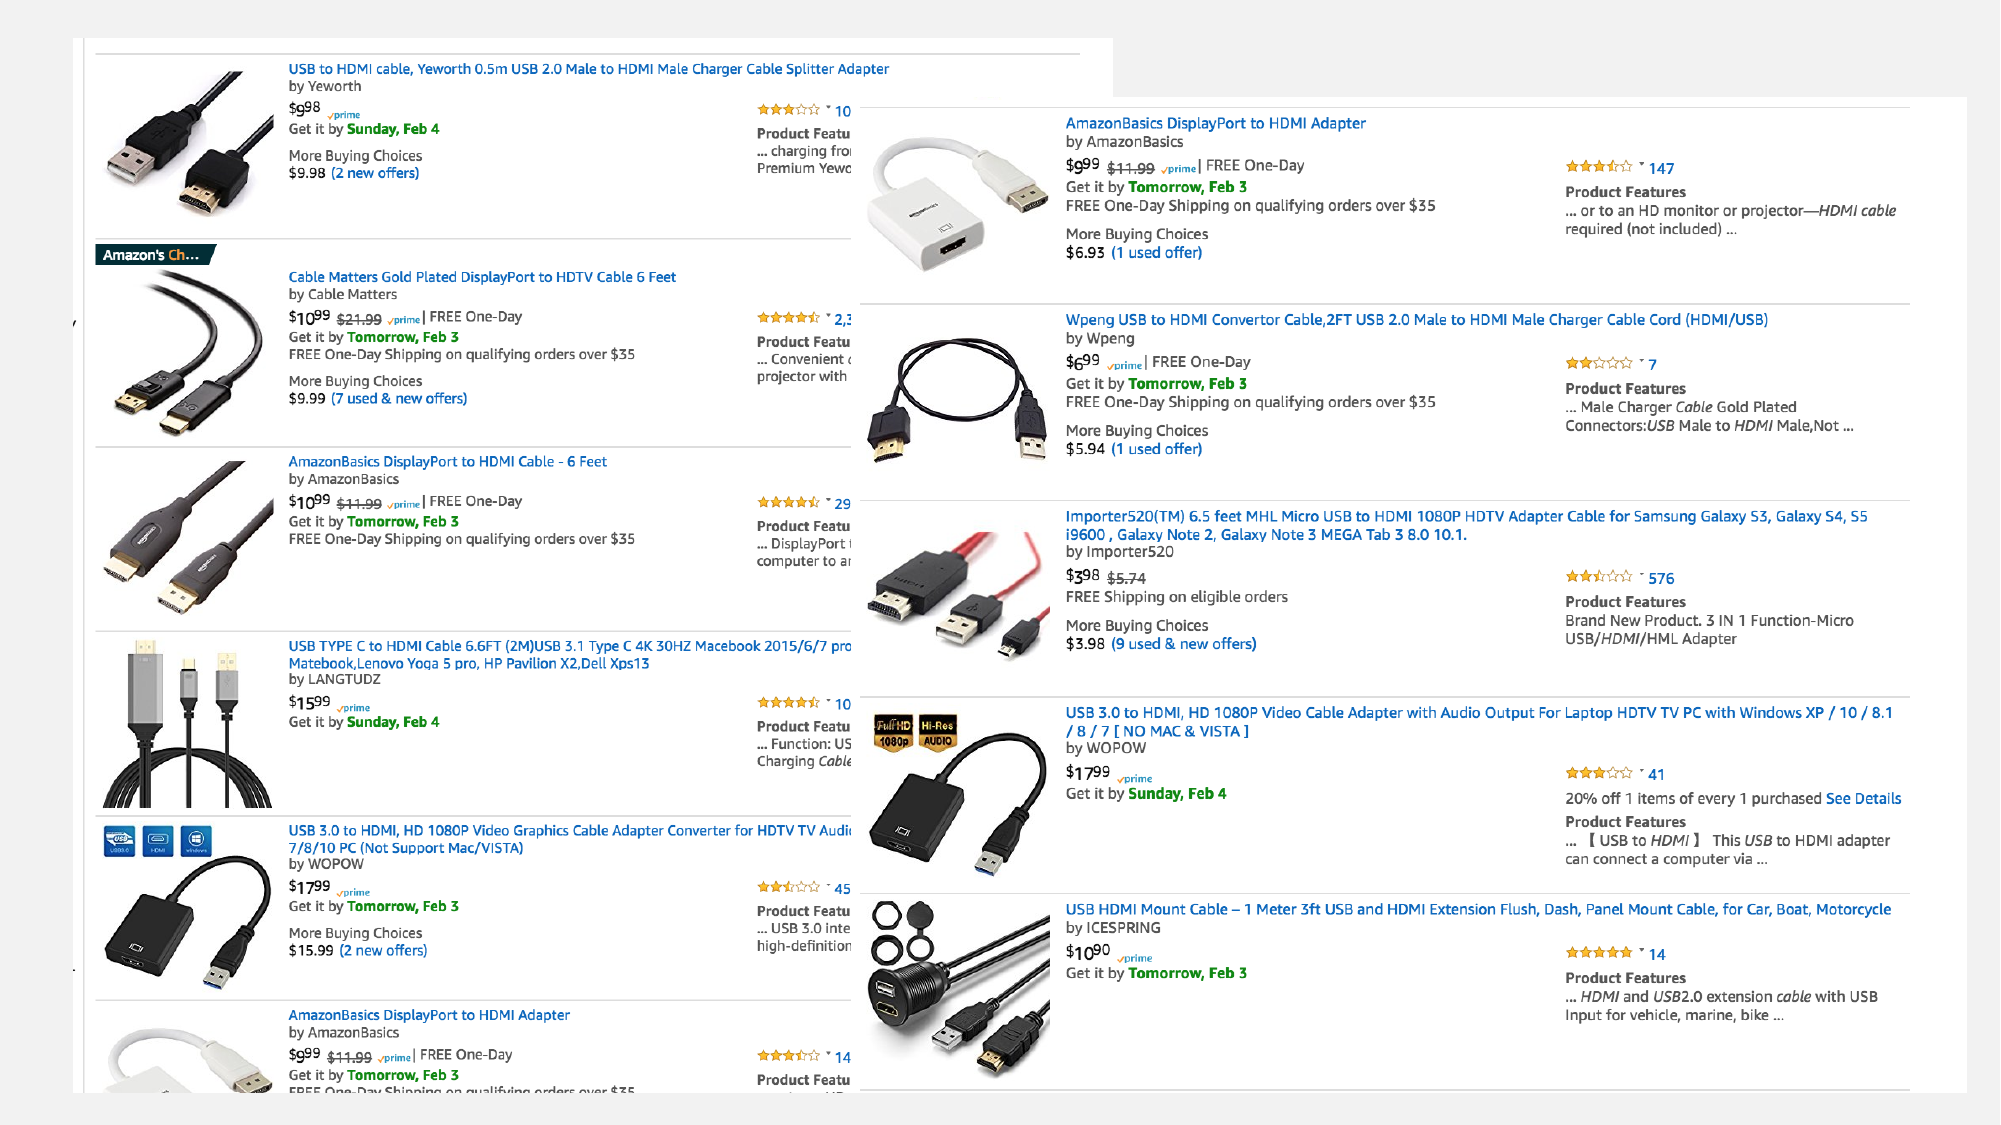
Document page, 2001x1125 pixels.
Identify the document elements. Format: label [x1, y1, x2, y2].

picture [72, 38, 1967, 1094]
